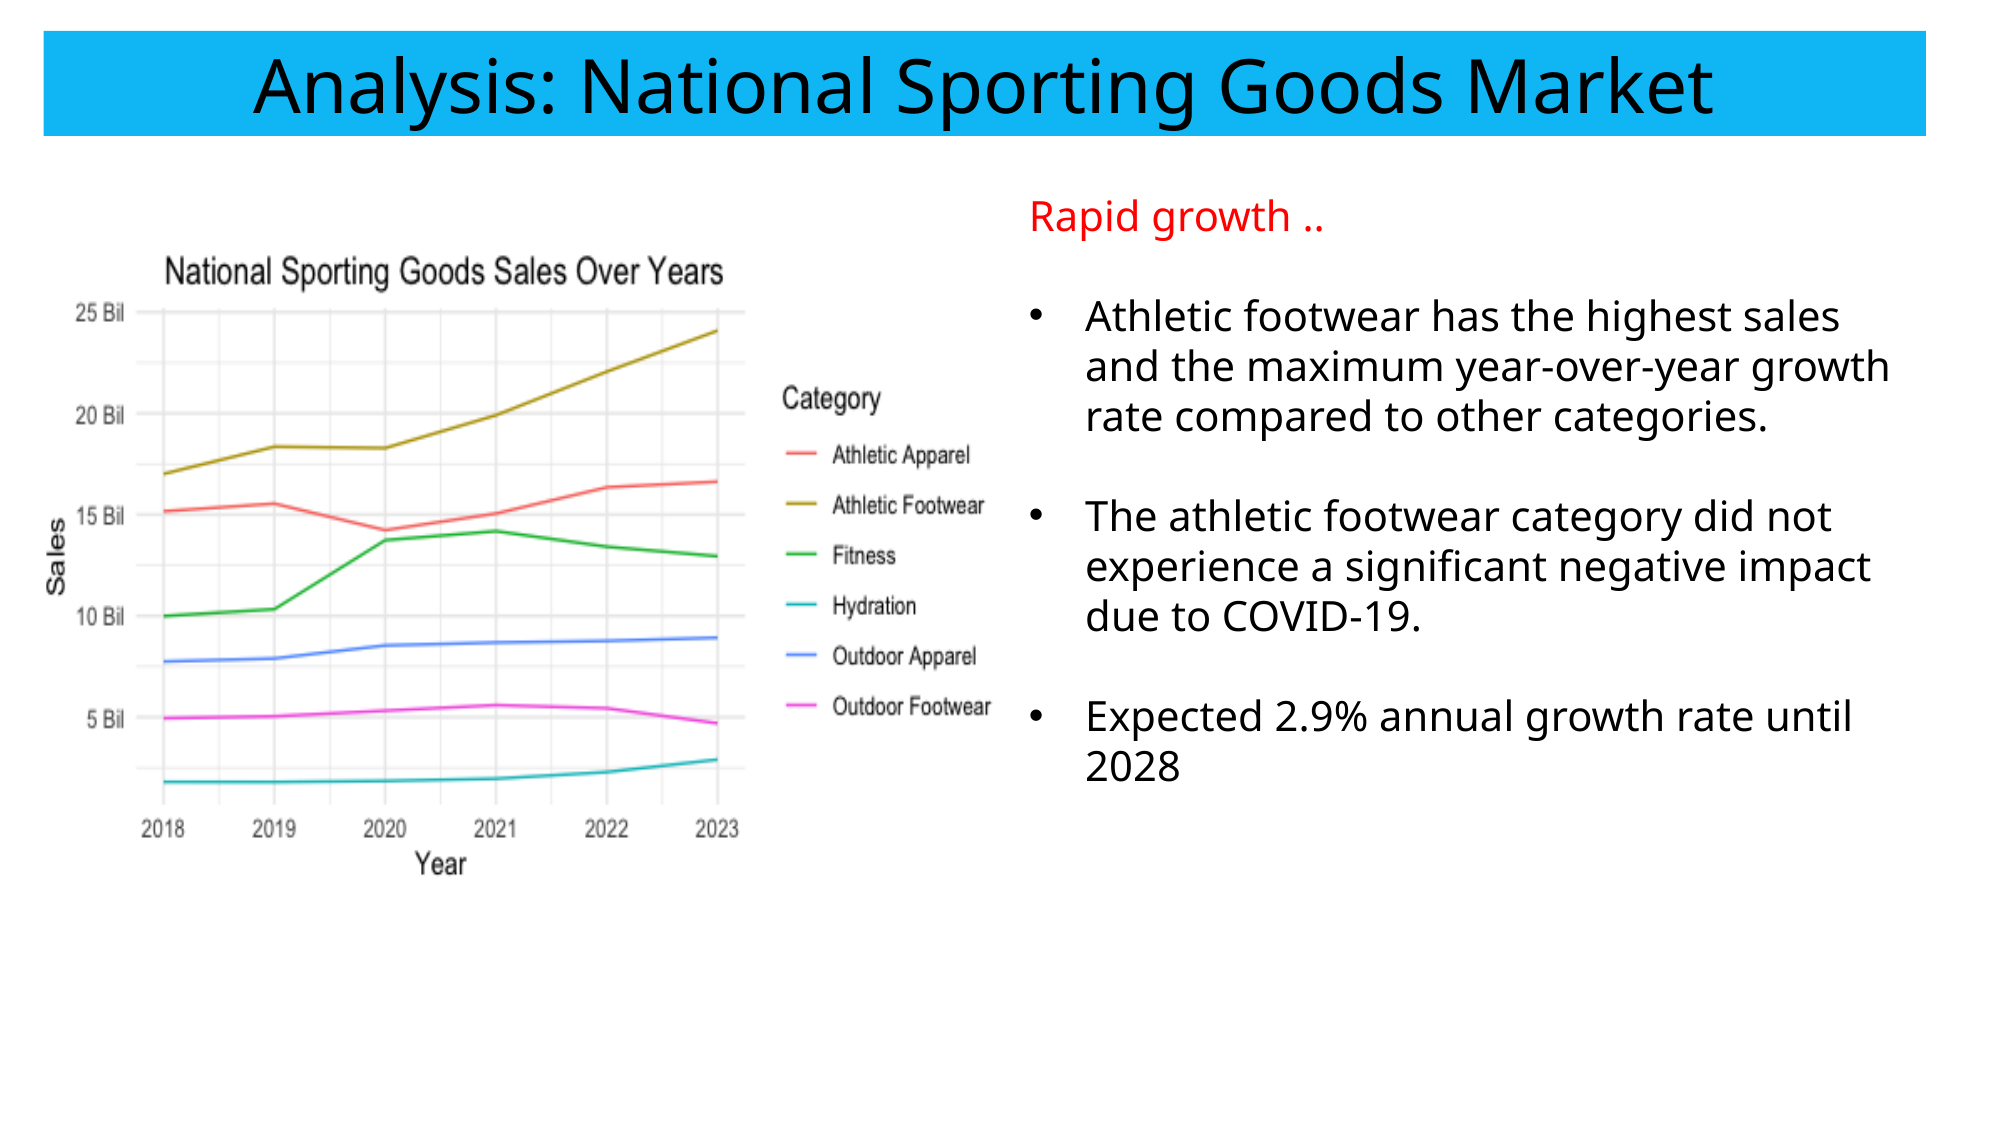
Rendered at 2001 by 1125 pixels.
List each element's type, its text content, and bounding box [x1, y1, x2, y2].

text_box Analysis: National Sporting Goods Market [43, 30, 1926, 136]
picture [34, 241, 1016, 898]
text_box Rapid growth .. Athletic footwear has the highest sales and the maximum year-over-year growth rate compared to other categories. The athletic footwear category did not experience a significant negative impact due to COVID-19. Expected 2.9% annual growth rate until 2028 [1013, 182, 1927, 998]
